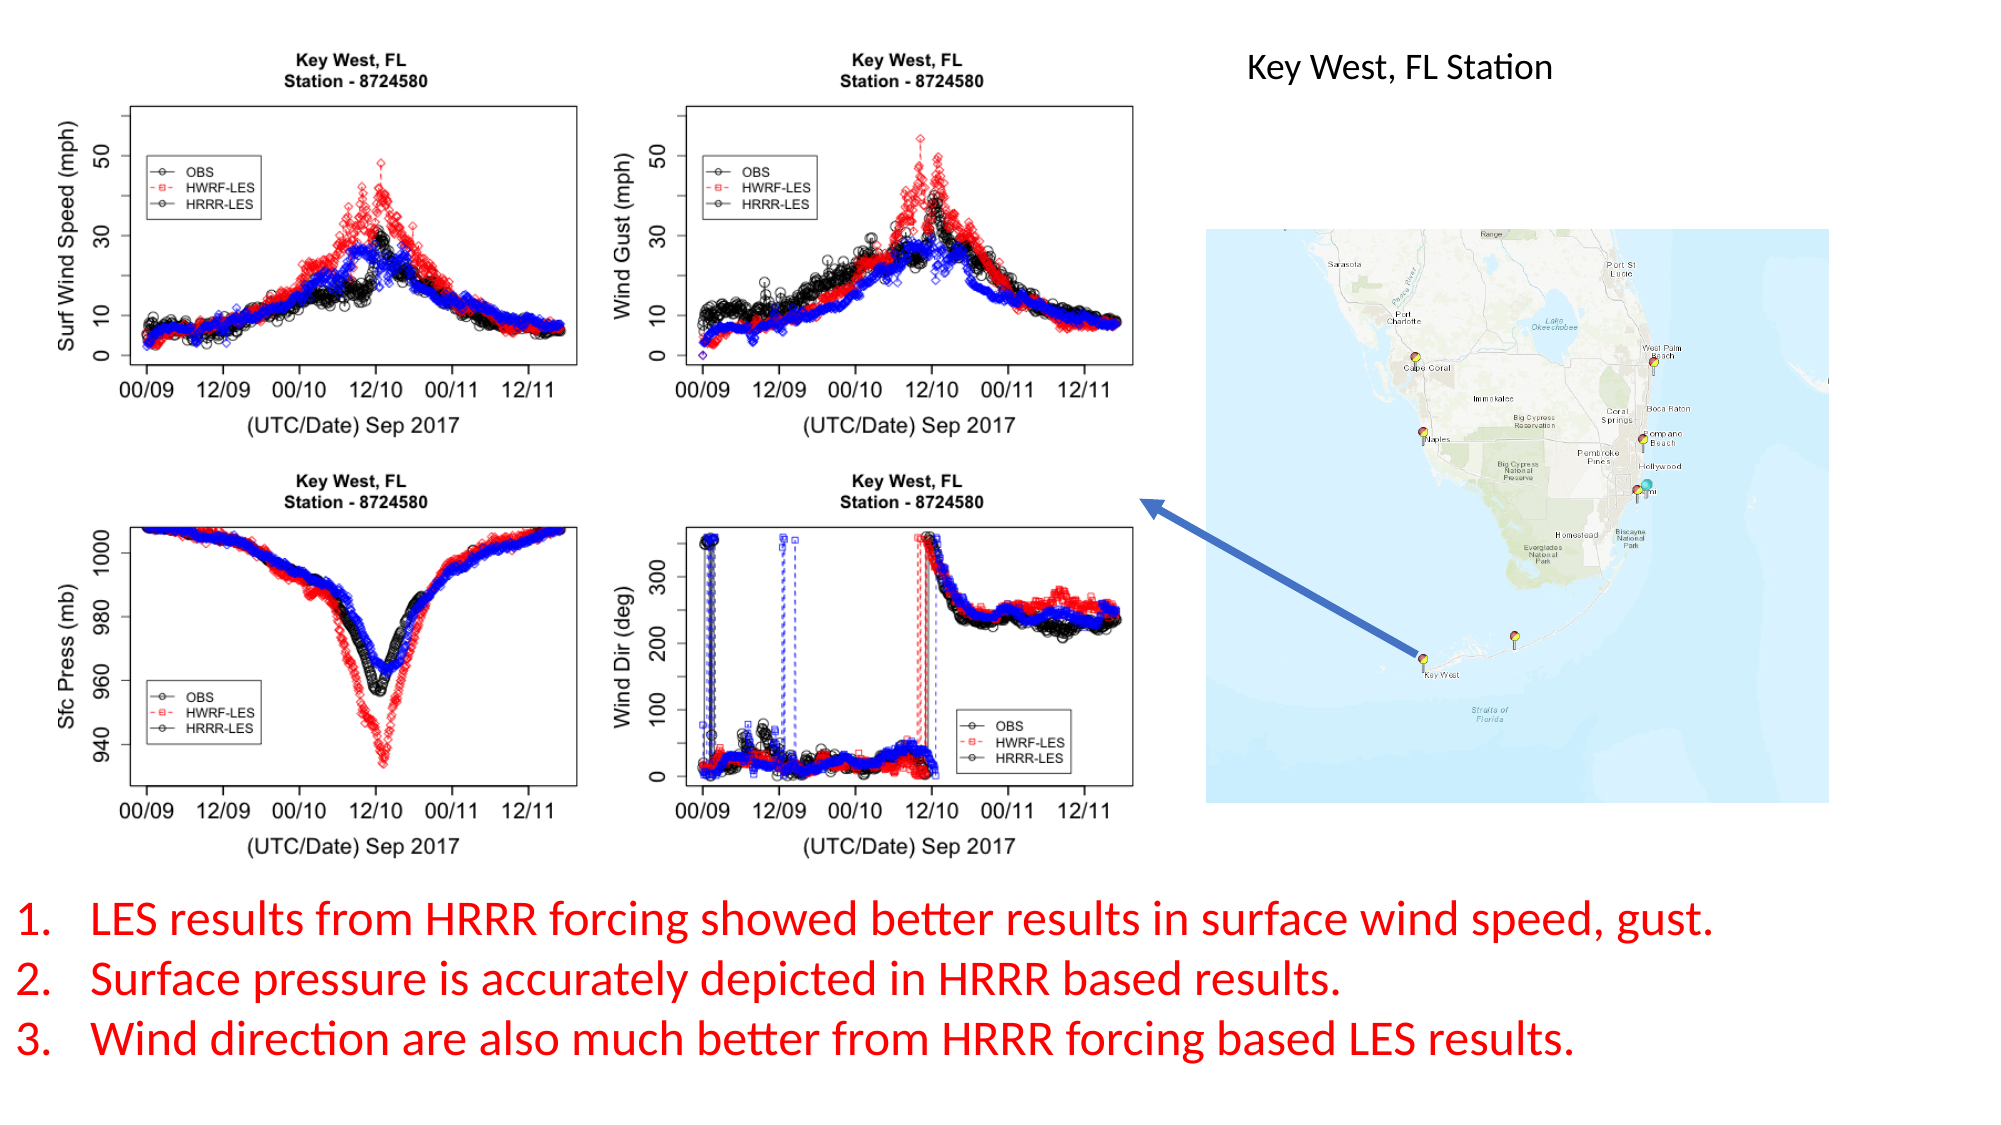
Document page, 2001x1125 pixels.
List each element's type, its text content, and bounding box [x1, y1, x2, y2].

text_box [1138, 498, 1417, 655]
picture [57, 34, 1170, 876]
text_box LES results from HRRR forcing showed better results in surface wind speed, gust. Surface pressure is accurately depicted in HRRR based results. Wind direction are also much better from HRRR forcing based LES results. [0, 877, 1918, 1073]
picture [1205, 228, 1830, 803]
text_box Key West, FL Station [1232, 34, 1574, 95]
